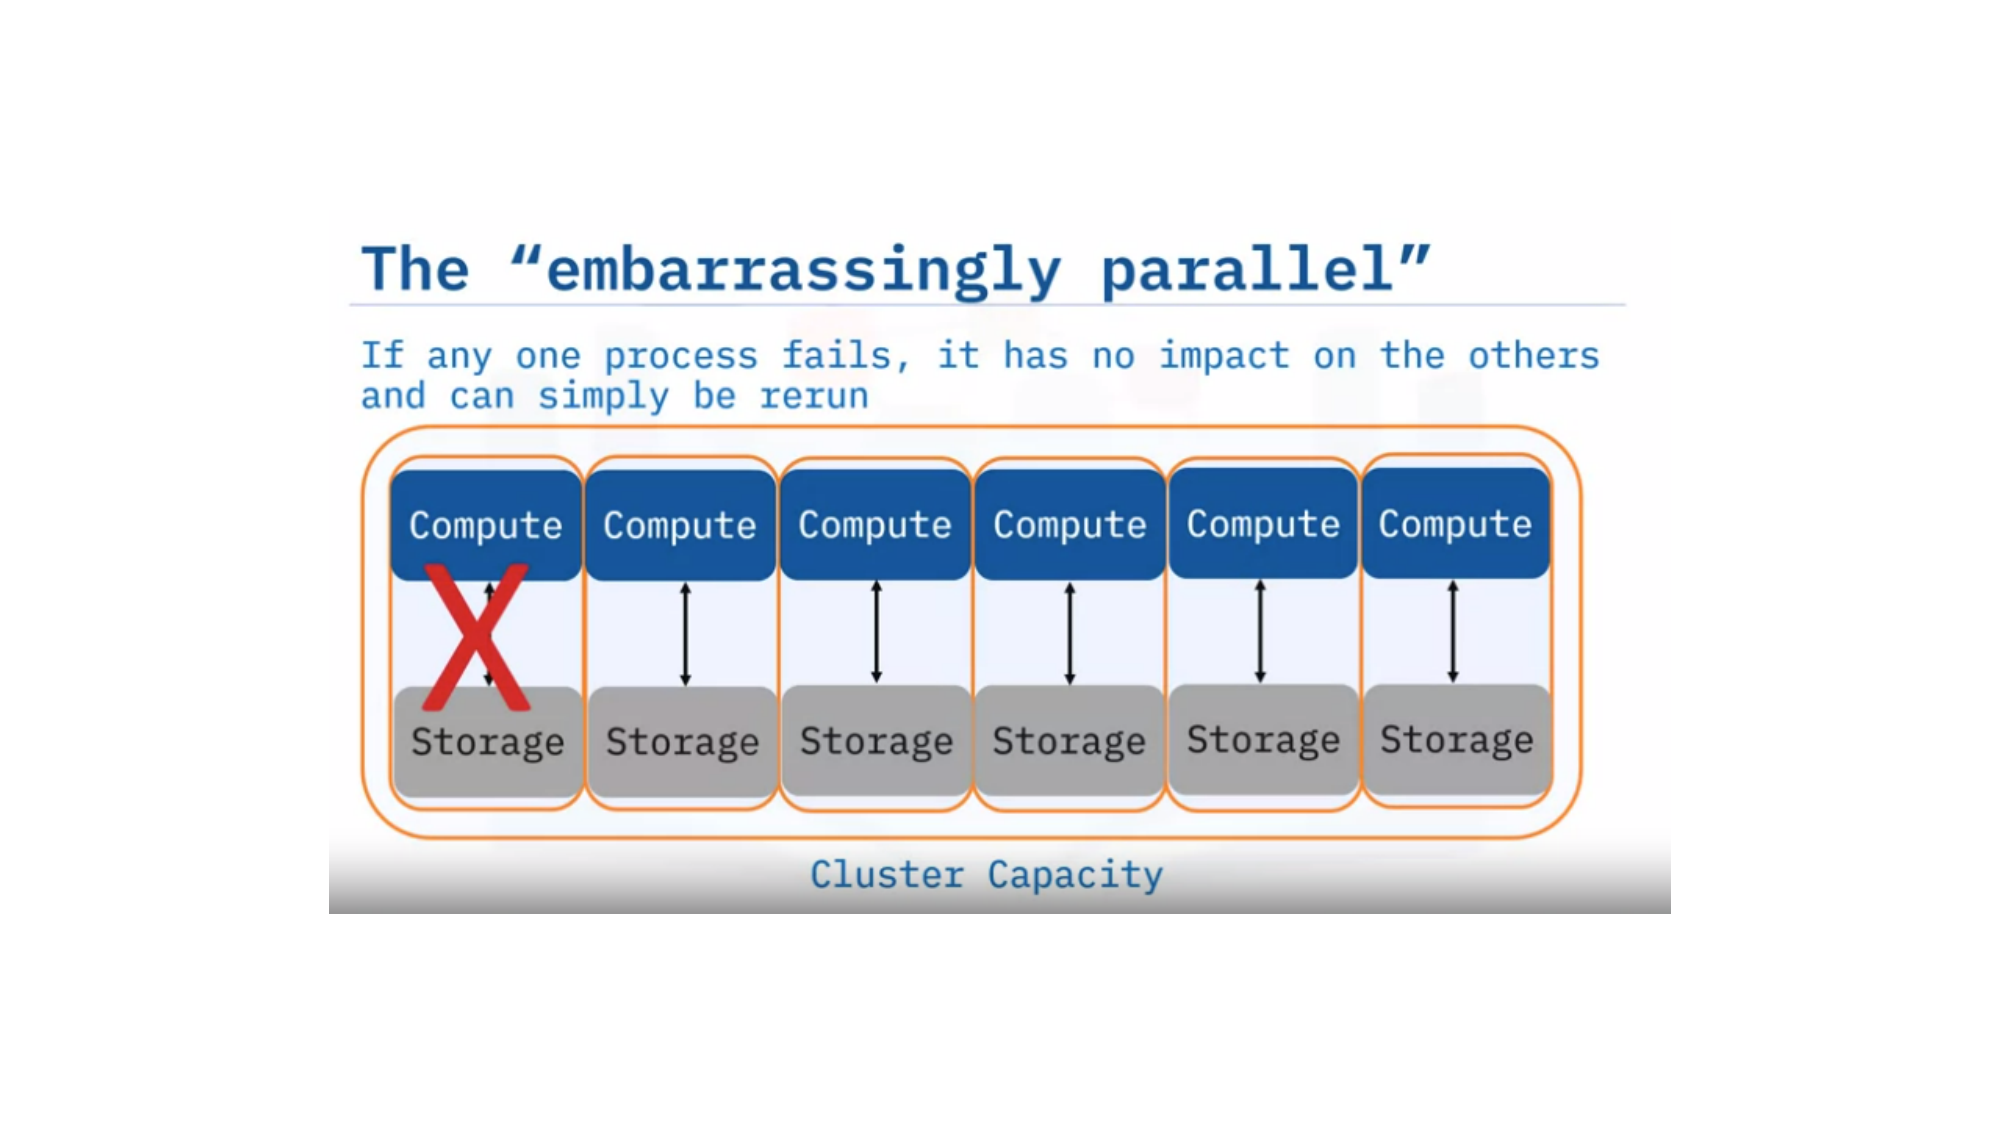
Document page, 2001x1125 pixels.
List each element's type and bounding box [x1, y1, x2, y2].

picture [329, 210, 1671, 914]
